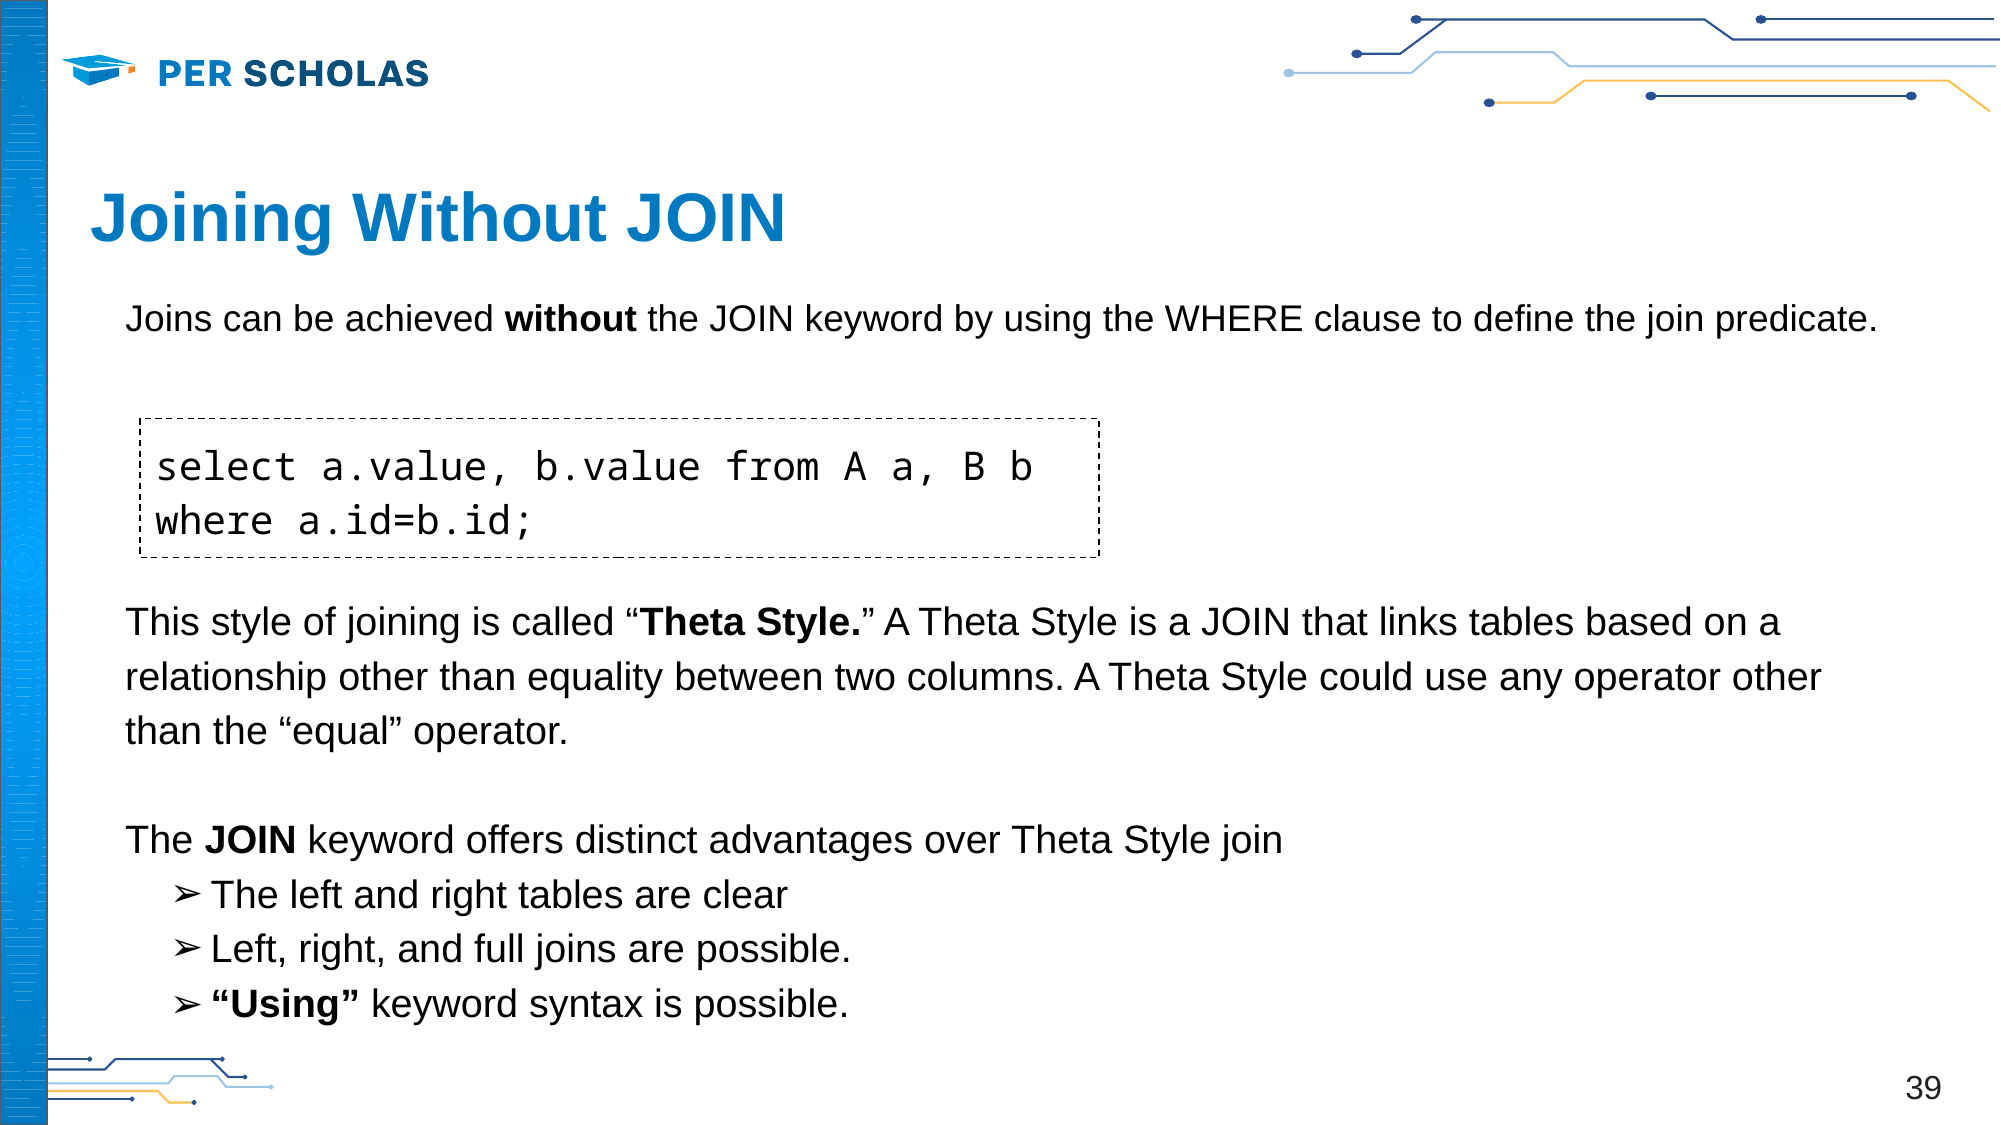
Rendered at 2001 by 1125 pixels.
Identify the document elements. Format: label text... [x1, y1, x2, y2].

picture [48, 23, 452, 110]
text_box select a.value, b.value from A a, B b where a.id=b.id; [140, 418, 1100, 558]
slide_number ‹#› [1860, 1024, 1988, 1114]
list Joins can be achieved without the JOIN keyword by using the WHERE clause to define the join predicate. [110, 272, 1901, 406]
text_box This style of joining is called “Theta Style.” A Theta Style is a JOIN that links tables based on a relationship other than equality between two columns. A Theta Style could use any operator other than the “equal” operator. The JOIN keyword offers distinct advantages over Theta Style join The left and right tables are clear Left, right, and full joins are possible. “Using” keyword syntax is possible. [110, 573, 1917, 1041]
title Joining Without JOIN [75, 156, 1851, 273]
